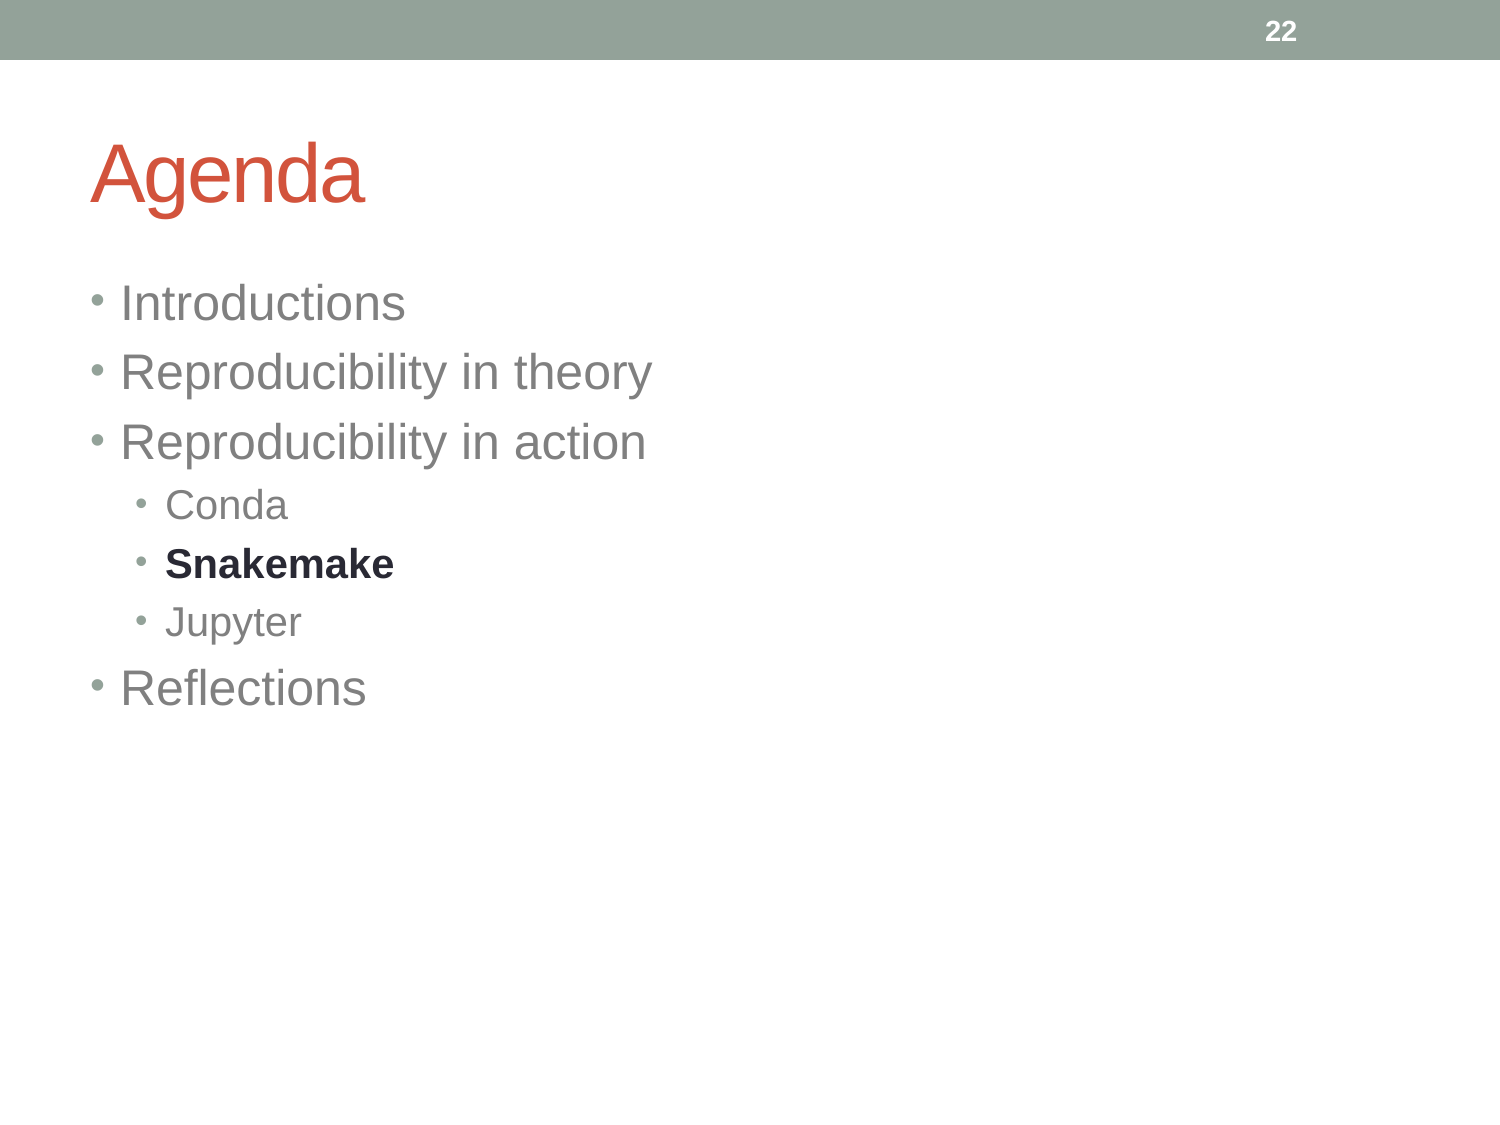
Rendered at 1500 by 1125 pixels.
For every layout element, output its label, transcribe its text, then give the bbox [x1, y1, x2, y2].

title Agenda [75, 87, 1425, 250]
list Introductions Reproducibility in theory Reproducibility in action Conda Snakemake Jupyter Reflections [75, 262, 1425, 1063]
slide_number 22 [1250, 3, 1425, 57]
